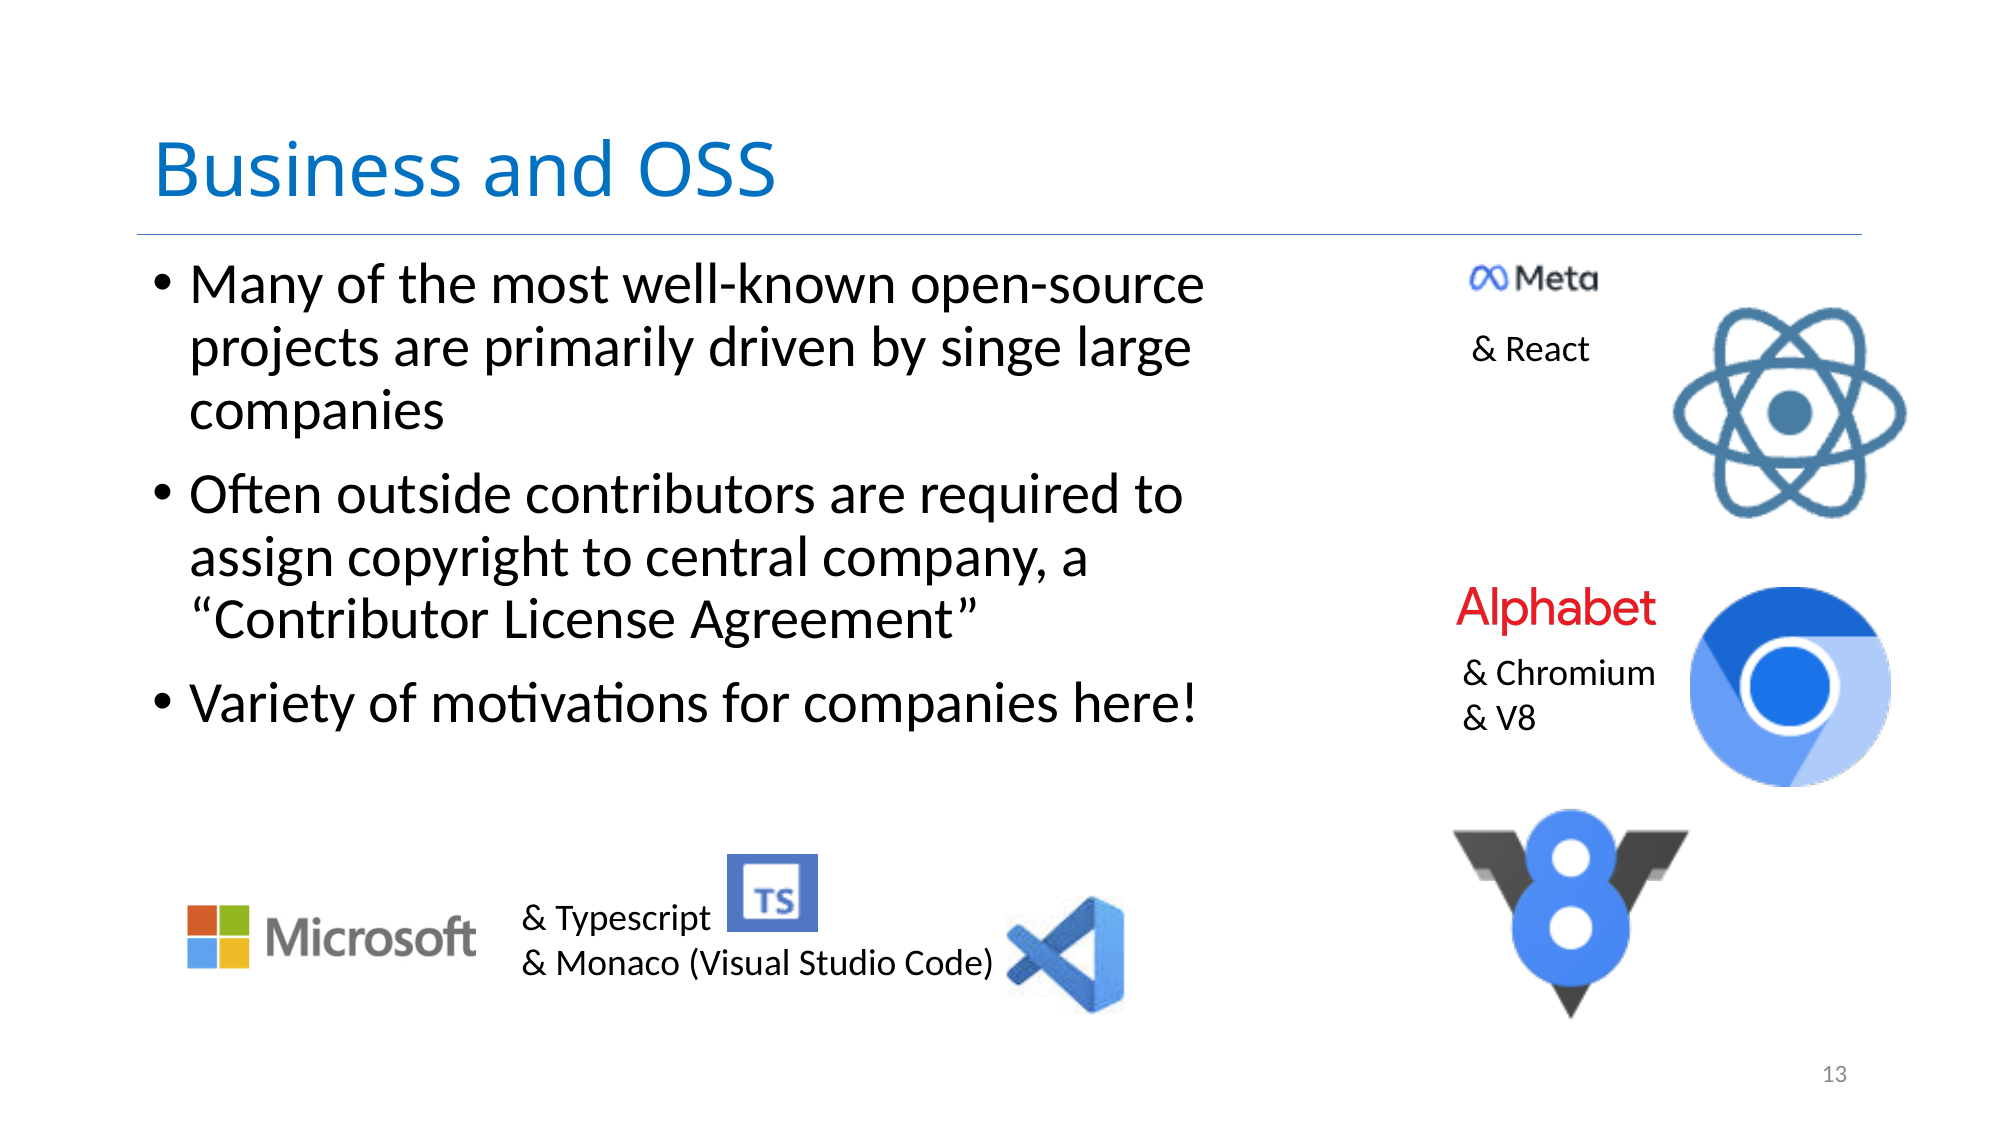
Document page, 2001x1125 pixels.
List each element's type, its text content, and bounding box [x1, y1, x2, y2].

title Business and OSS [137, 3, 1863, 221]
picture [727, 854, 818, 932]
text_box & Chromium & V8 [1446, 621, 1640, 766]
picture [179, 883, 495, 992]
picture [1447, 246, 1617, 317]
picture [1456, 587, 1657, 636]
list Many of the most well-known open-source projects are primarily driven by singe large companies Often outside contributors are required to assign copyright to central company, a “Contributor License Agreement” Variety of motivations for companies here! [137, 246, 1256, 1033]
slide_number 13 [1412, 1042, 1863, 1103]
picture [1446, 789, 1697, 1040]
text_box & Typescript & Monaco (Visual Studio Code) [505, 865, 964, 1010]
picture [995, 878, 1135, 1025]
picture [1690, 587, 1891, 788]
text_box & React [1455, 310, 1632, 382]
picture [1632, 258, 1949, 563]
